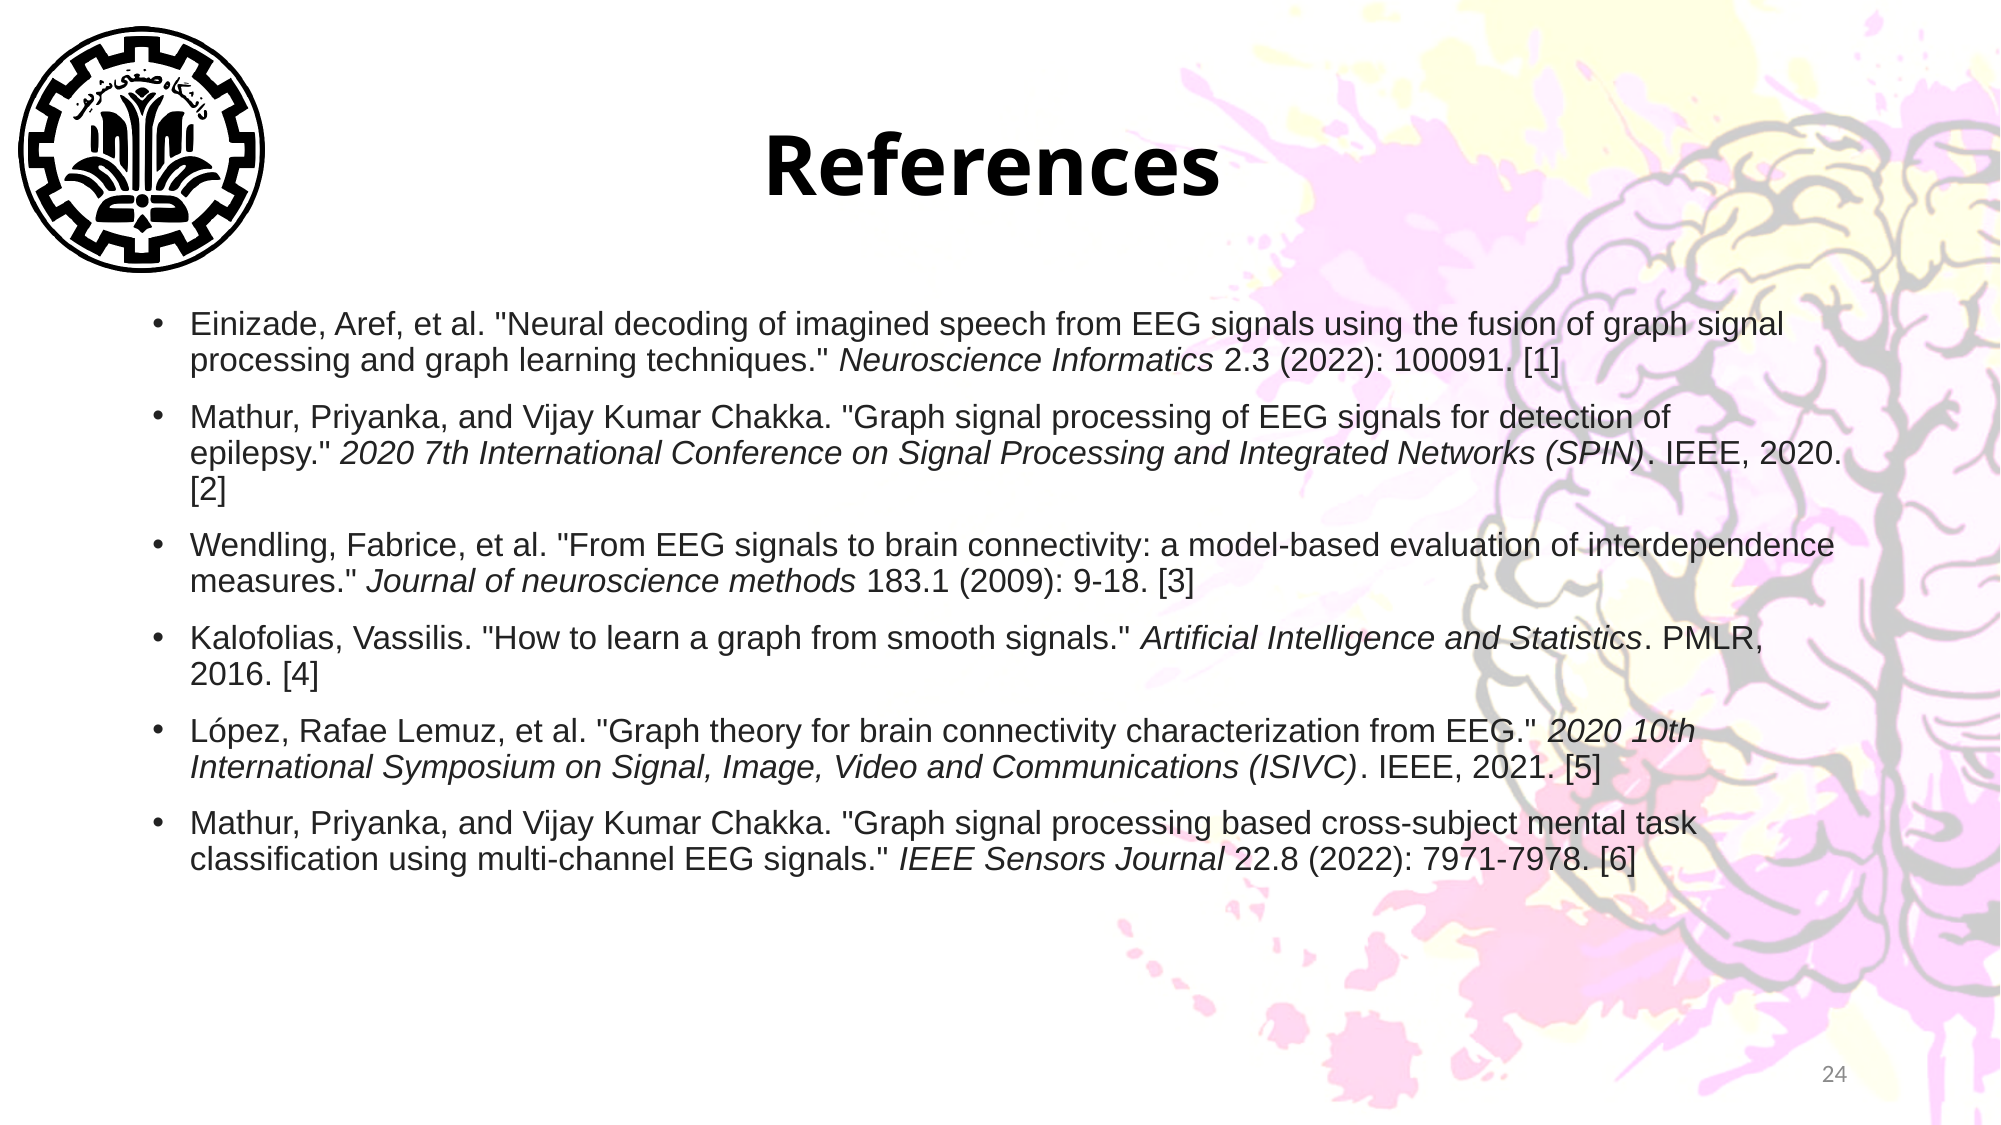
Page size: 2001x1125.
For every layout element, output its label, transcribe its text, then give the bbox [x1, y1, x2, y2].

title References [137, 59, 1863, 278]
picture [0, 0, 2001, 1125]
slide_number 24 [1412, 1042, 1863, 1103]
list Einizade, Aref, et al. "Neural decoding of imagined speech from EEG signals using the fusion of graph signal processing and graph learning techniques." Neuroscience Informatics 2.3 (2022): 100091. [1] Mathur, Priyanka, and Vijay Kumar Chakka. "Graph signal processing of EEG signals for detection of epilepsy." 2020 7th International Conference on Signal Processing and Integrated Networks (SPIN). IEEE, 2020. [2] Wendling, Fabrice, et al. "From EEG signals to brain connectivity: a model-based evaluation of interdependence measures." Journal of neuroscience methods 183.1 (2009): 9-18. [3] Kalofolias, Vassilis. "How to learn a graph from smooth signals." Artificial Intelligence and Statistics. PMLR, 2016. [4] López, Rafae Lemuz, et al. "Graph theory for brain connectivity characterization from EEG." 2020 10th International Symposium on Signal, Image, Video and Communications (ISIVC). IEEE, 2021. [5] Mathur, Priyanka, and Vijay Kumar Chakka. "Graph signal processing based cross-subject mental task classification using multi-channel EEG signals." IEEE Sensors Journal 22.8 (2022): 7971-7978. [6] [137, 299, 1863, 1014]
